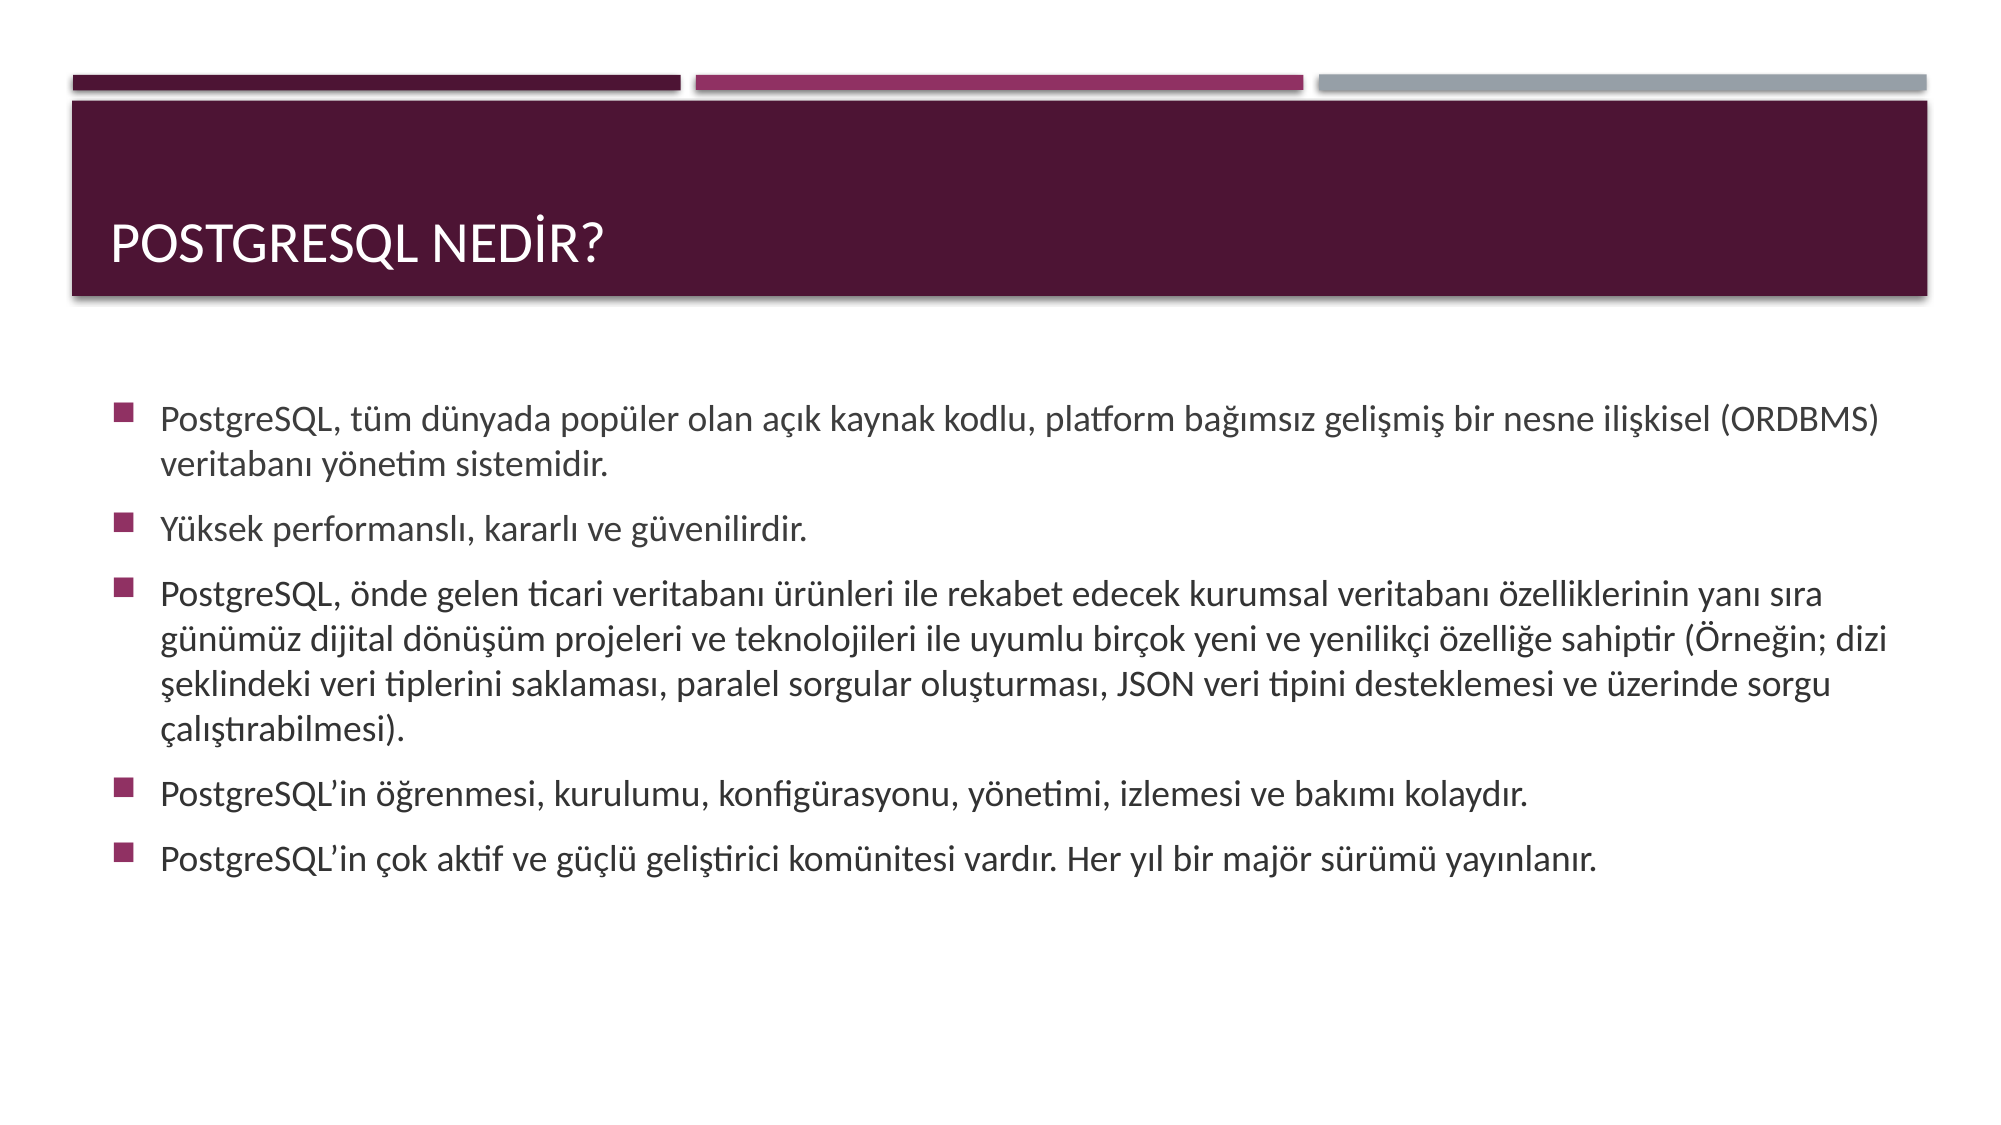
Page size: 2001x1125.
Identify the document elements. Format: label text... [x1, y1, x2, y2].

list PostgreSQL, tüm dünyada popüler olan açık kaynak kodlu, platform bağımsız gelişmiş bir nesne ilişkisel (ORDBMS) veritabanı yönetim sistemidir. Yüksek performanslı, kararlı ve güvenilirdir. PostgreSQL, önde gelen ticari veritabanı ürünleri ile rekabet edecek kurumsal veritabanı özelliklerinin yanı sıra günümüz dijital dönüşüm projeleri ve teknolojileri ile uyumlu birçok yeni ve yenilikçi özelliğe sahiptir (Örneğin; dizi şeklindeki veri tiplerini saklaması, paralel sorgular oluşturması, JSON veri tipini desteklemesi ve üzerinde sorgu çalıştırabilmesi). PostgreSQL’in öğrenmesi, kurulumu, konfigürasyonu, yönetimi, izlemesi ve bakımı kolaydır. PostgreSQL’in çok aktif ve güçlü geliştirici komünitesi vardır. Her yıl bir majör sürümü yayınlanır. [95, 357, 1905, 962]
title Postgresql nedir? [95, 115, 1905, 282]
